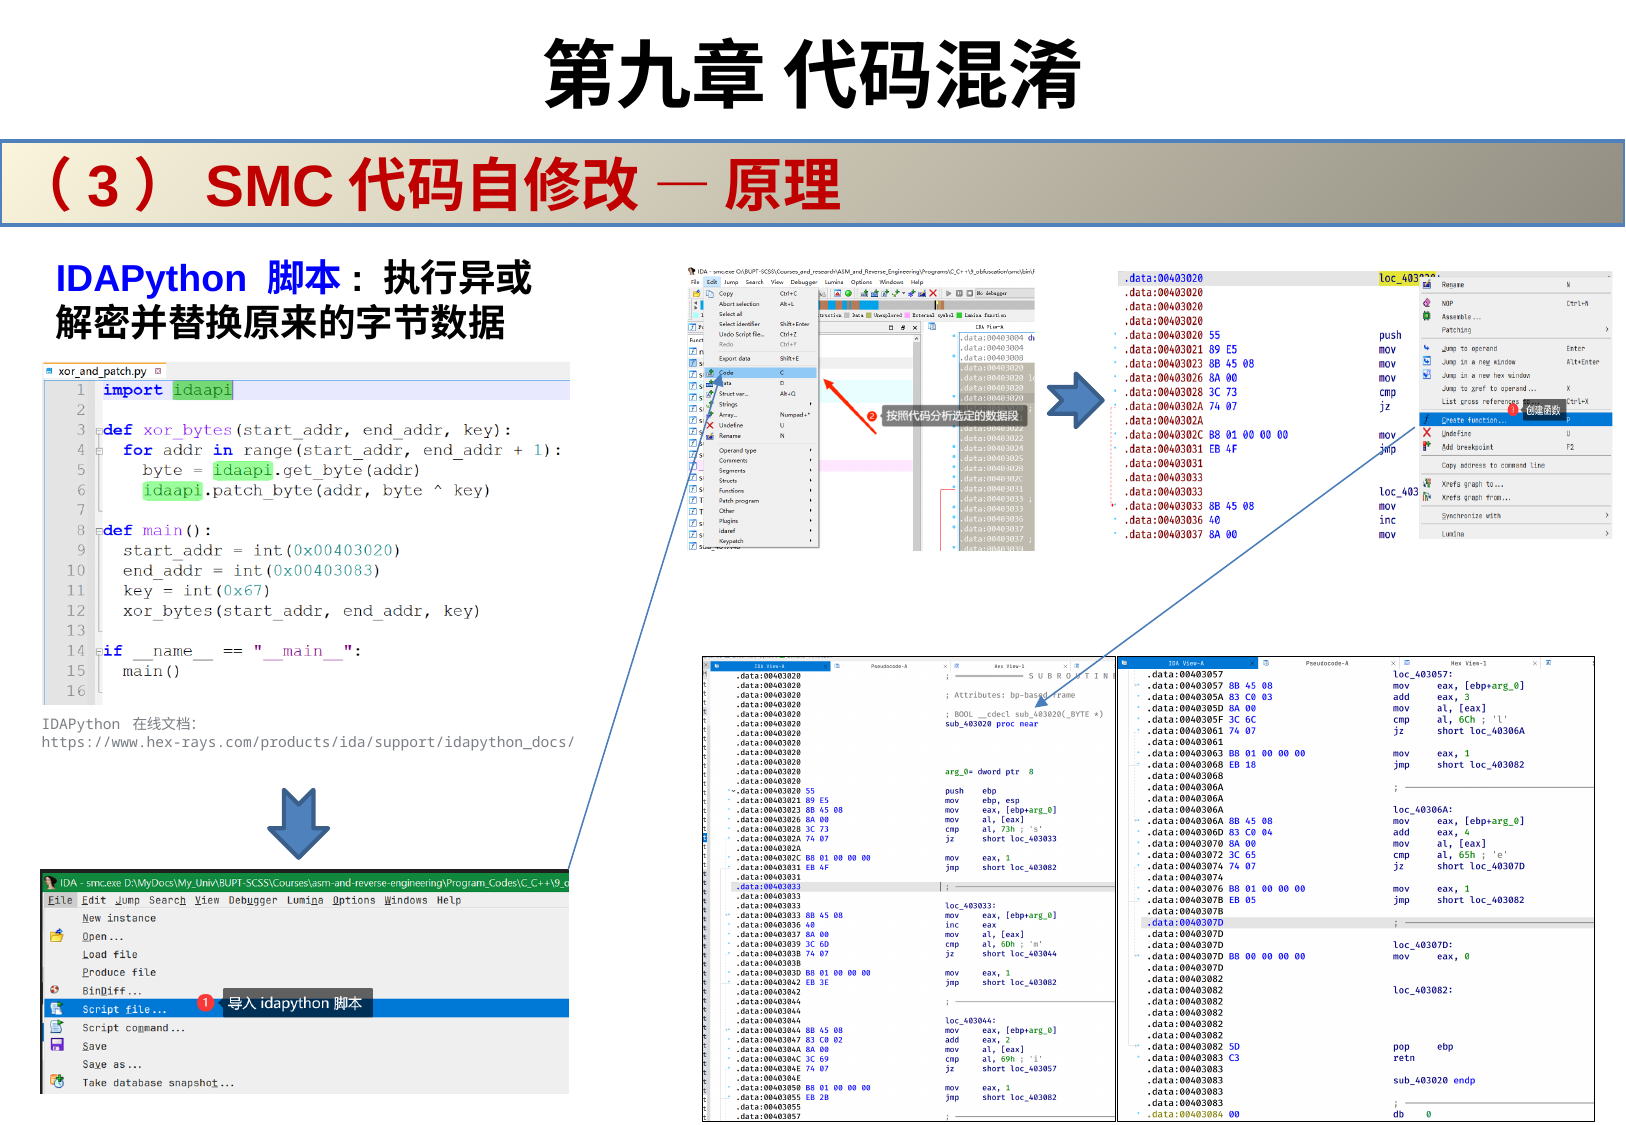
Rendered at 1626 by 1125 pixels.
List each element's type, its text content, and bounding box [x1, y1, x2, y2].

text_box IDAPython 脚本: 执行异或解密并替换原来的字节数据 [41, 246, 571, 352]
picture [702, 657, 1116, 1122]
picture [41, 361, 571, 705]
text_box [1046, 371, 1091, 425]
text_box [267, 787, 331, 860]
text_box IDAPython 在线文档： https://www.hex-rays.com/products/ida/support/idapython_docs/ [26, 707, 562, 758]
picture [687, 265, 1035, 551]
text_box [1034, 426, 1416, 708]
picture [1117, 657, 1595, 1122]
text_box （3）SMC代码自修改 — 原理 [0, 139, 1625, 227]
picture [40, 869, 569, 1095]
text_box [567, 373, 722, 870]
picture [1096, 271, 1613, 540]
title 第九章 代码混淆 [81, 19, 1544, 126]
